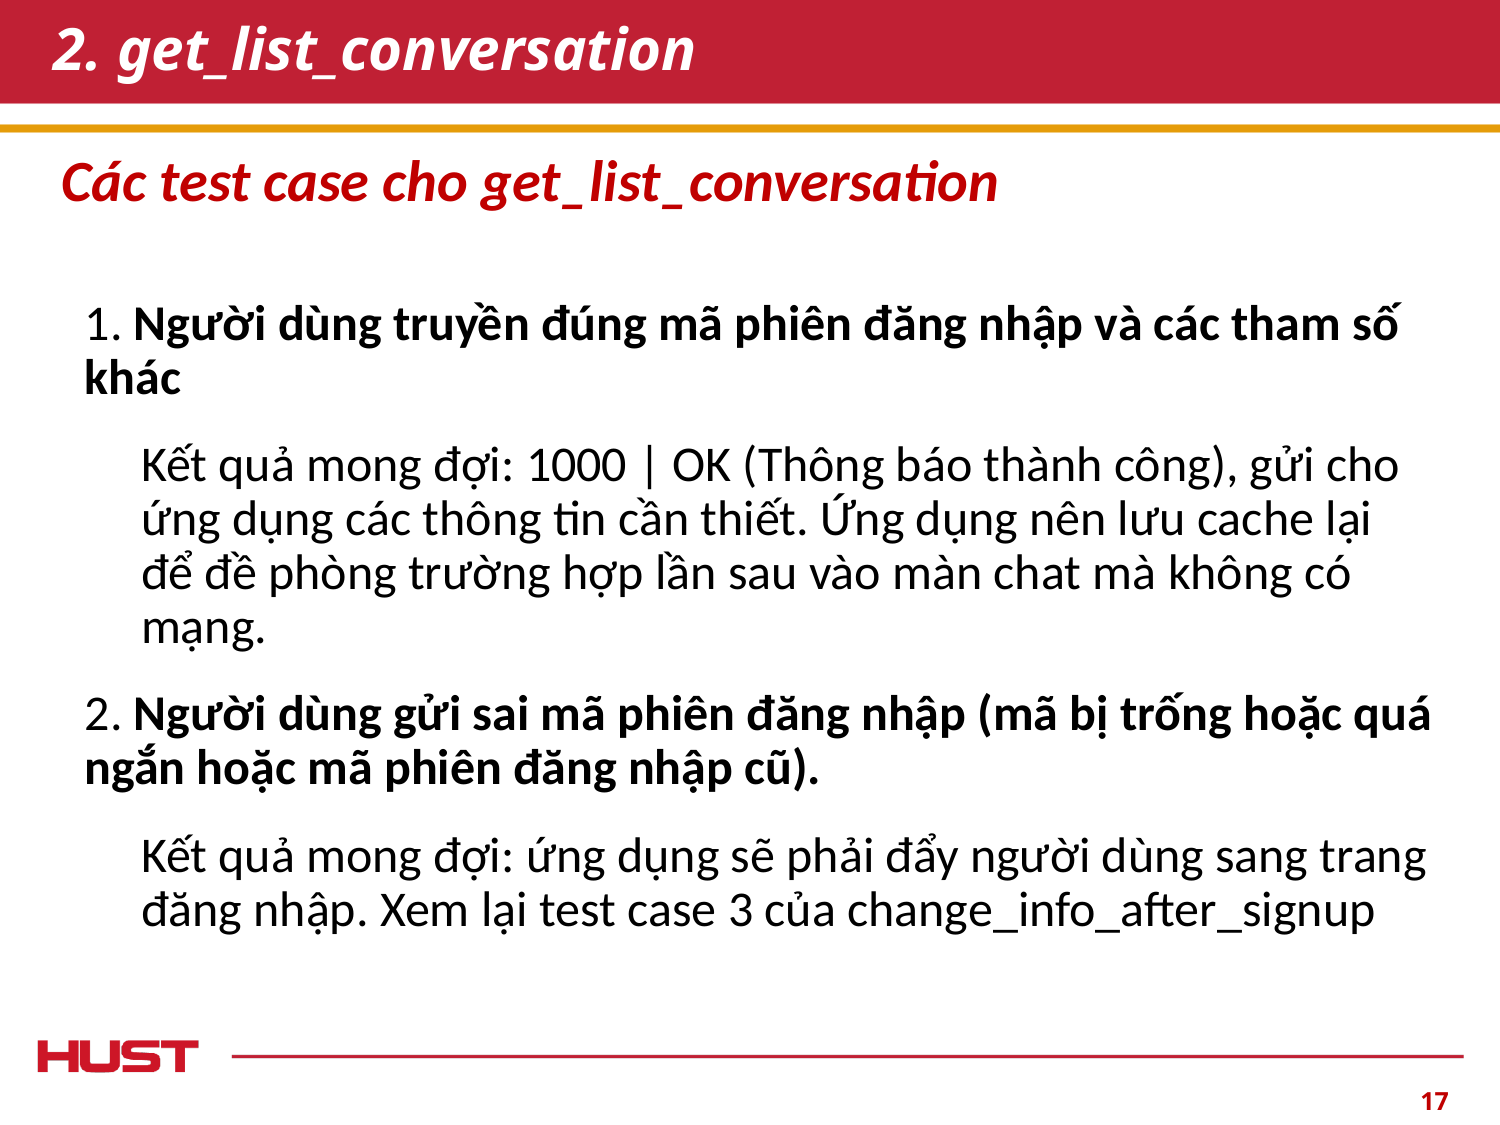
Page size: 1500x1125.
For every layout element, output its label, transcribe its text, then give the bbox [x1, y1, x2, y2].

text_box 1. Người dùng truyền đúng mã phiên đăng nhập và các tham số khác Kết quả mong đợi: 1000 | OK (Thông báo thành công), gửi cho ứng dụng các thông tin cần thiết. Ứng dụng nên lưu cache lại để đề phòng trường hợp lần sau vào màn chat mà không có mạng. 2. Người dùng gửi sai mã phiên đăng nhập (mã bị trống hoặc quá ngắn hoặc mã phiên đăng nhập cũ). Kết quả mong đợi: ứng dụng sẽ phải đẩy người dùng sang trang đăng nhập. Xem lại test case 3 của change_info_after_signup [51, 282, 1449, 843]
text_box Các test case cho get_list_conversation [46, 136, 1162, 230]
slide_number ‹#› [1126, 1078, 1464, 1125]
picture [0, 0, 1500, 1125]
title 2. get_list_conversation [38, 12, 1462, 87]
